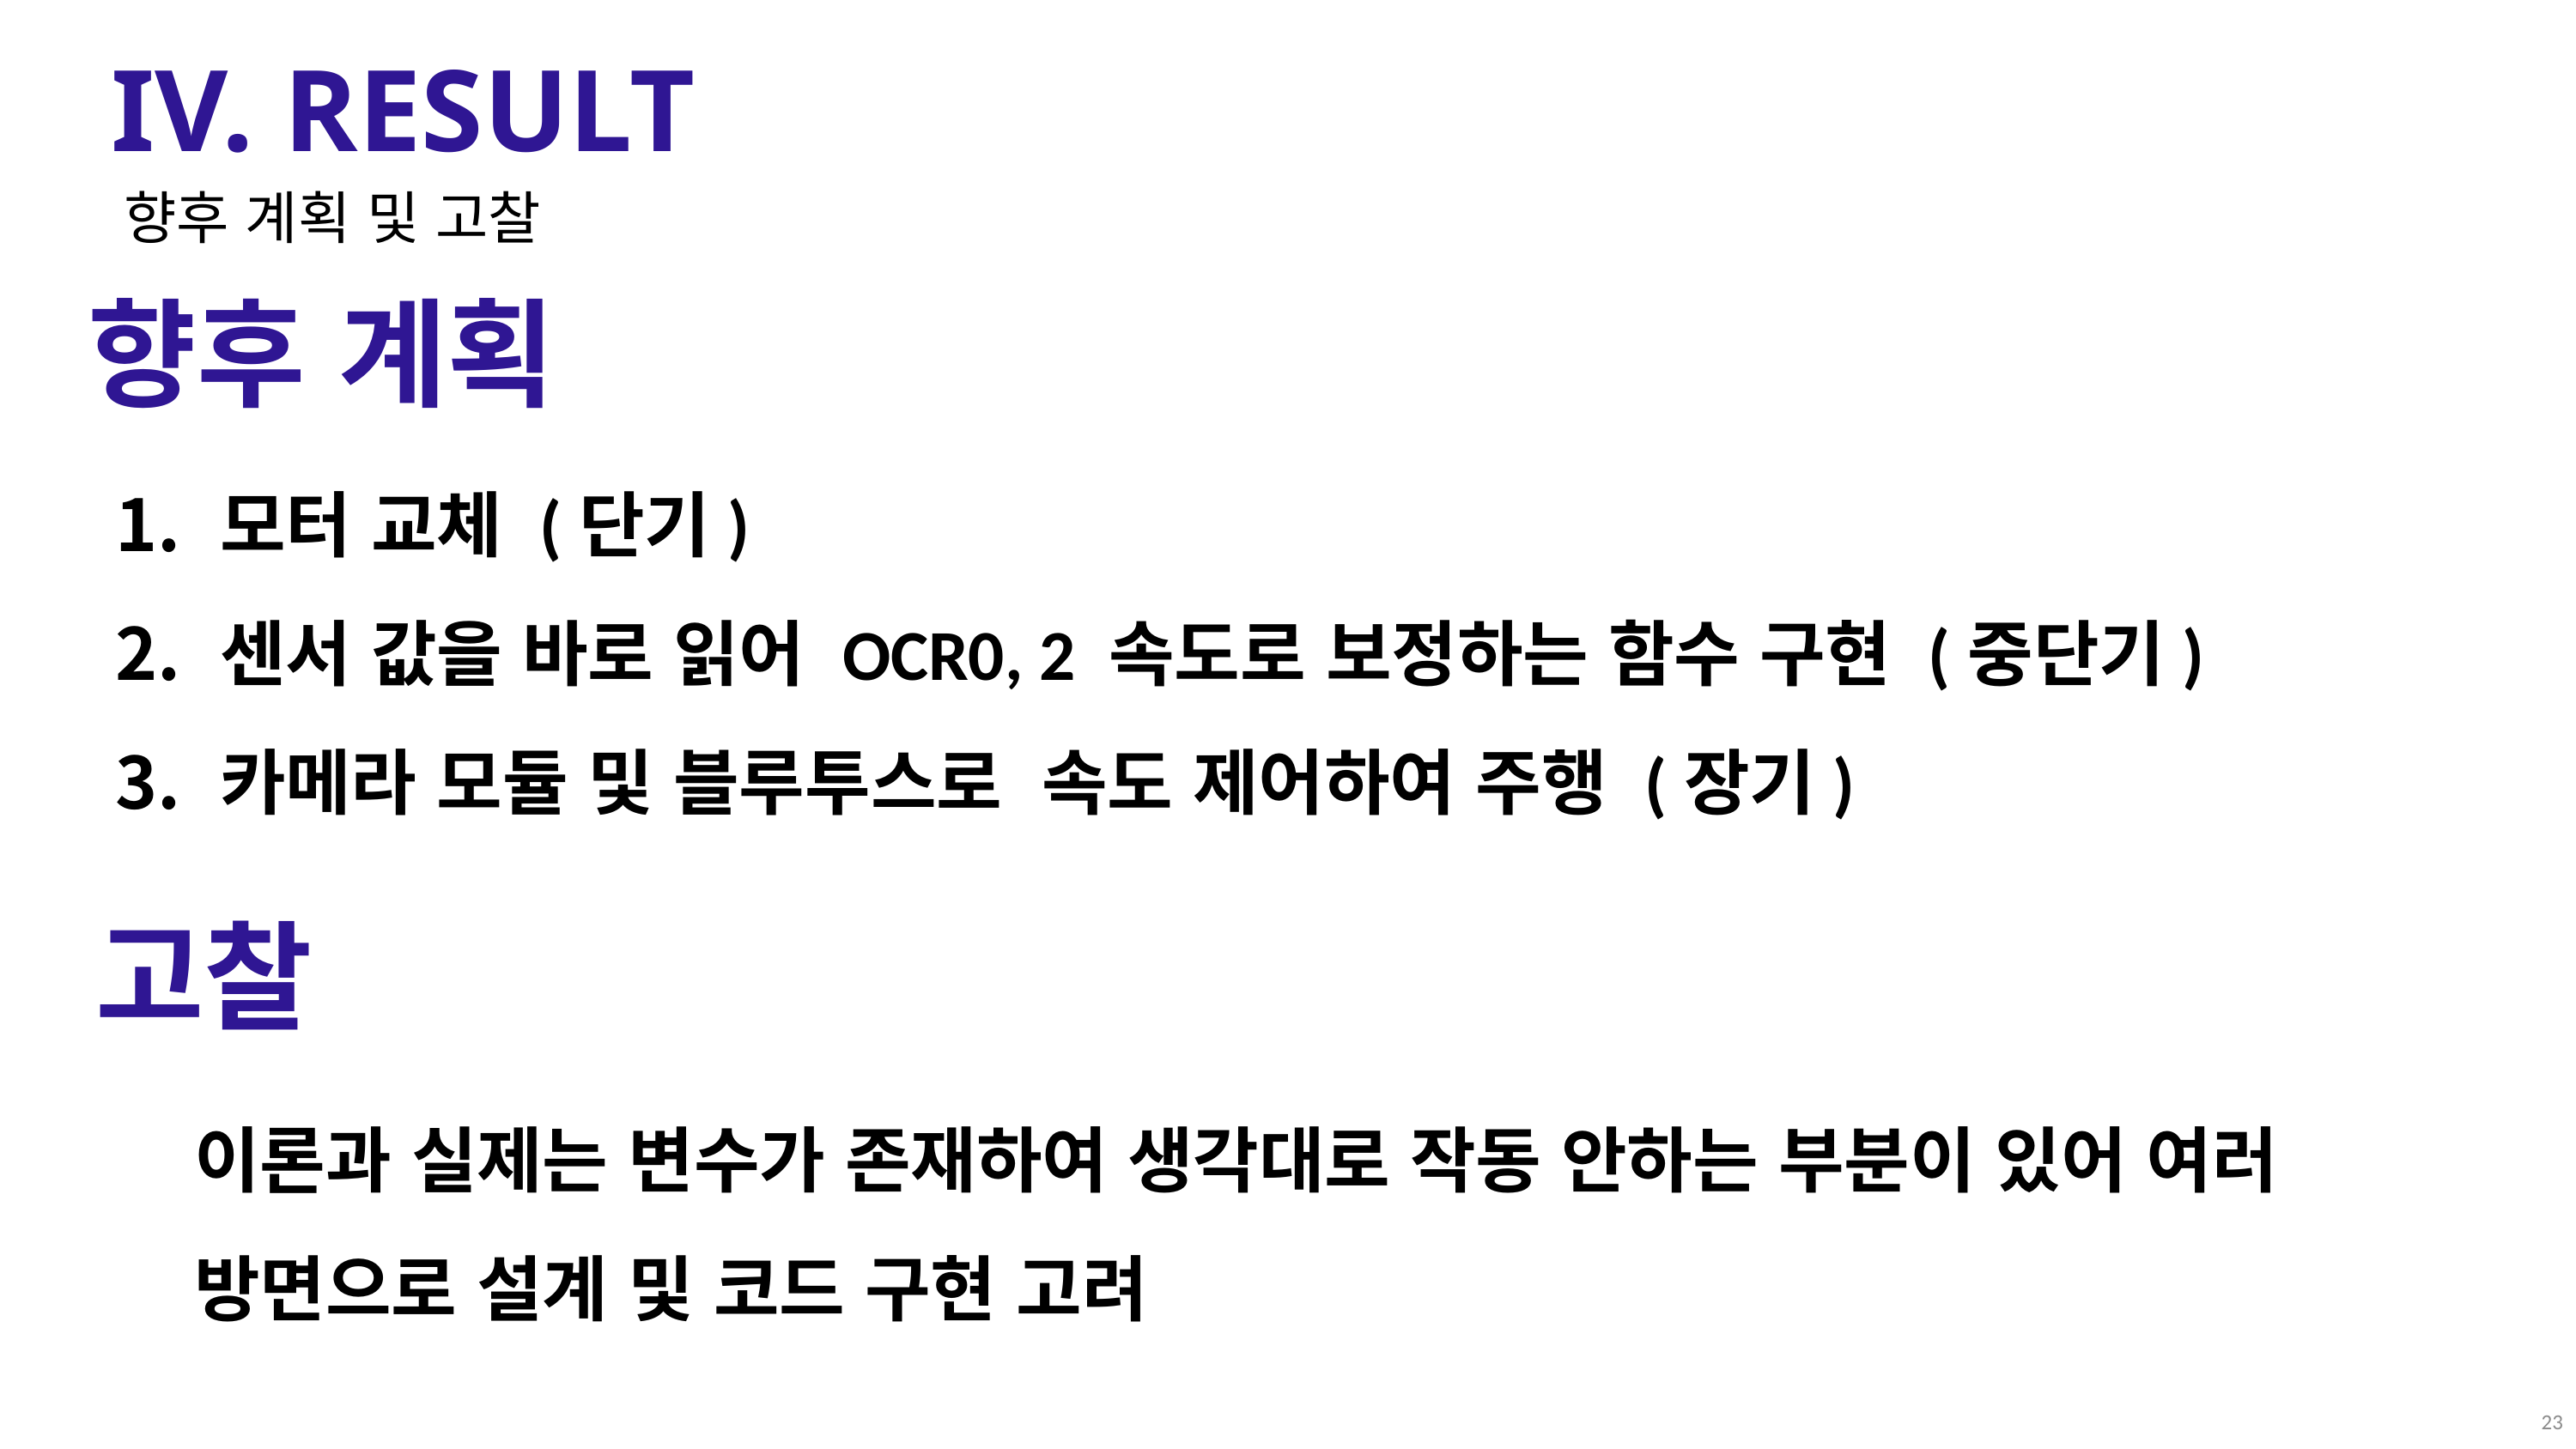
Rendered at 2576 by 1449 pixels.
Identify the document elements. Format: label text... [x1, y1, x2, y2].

text_box 이론과 실제는 변수가 존재하여 생각대로 작동 안하는 부분이 있어 여러 방면으로 설계 및 코드 구현 고려 [181, 1066, 2293, 1337]
text_box 모터 교체 (단기) 센서 값을 바로 읽어 OCR0, 2 속도로 보정하는 함수 구현 (중단기) 카메라 모듈 및 블루투스로 속도 제어하여 주행 (장기) [102, 431, 2337, 830]
text_box 고찰 [21, 906, 386, 1045]
slide_number 23 [2275, 1395, 2576, 1447]
text_box IV. RESULT [111, 48, 1339, 174]
text_box 향후 계획 [53, 284, 591, 422]
text_box 향후 계획 및 고찰 [111, 175, 1965, 257]
